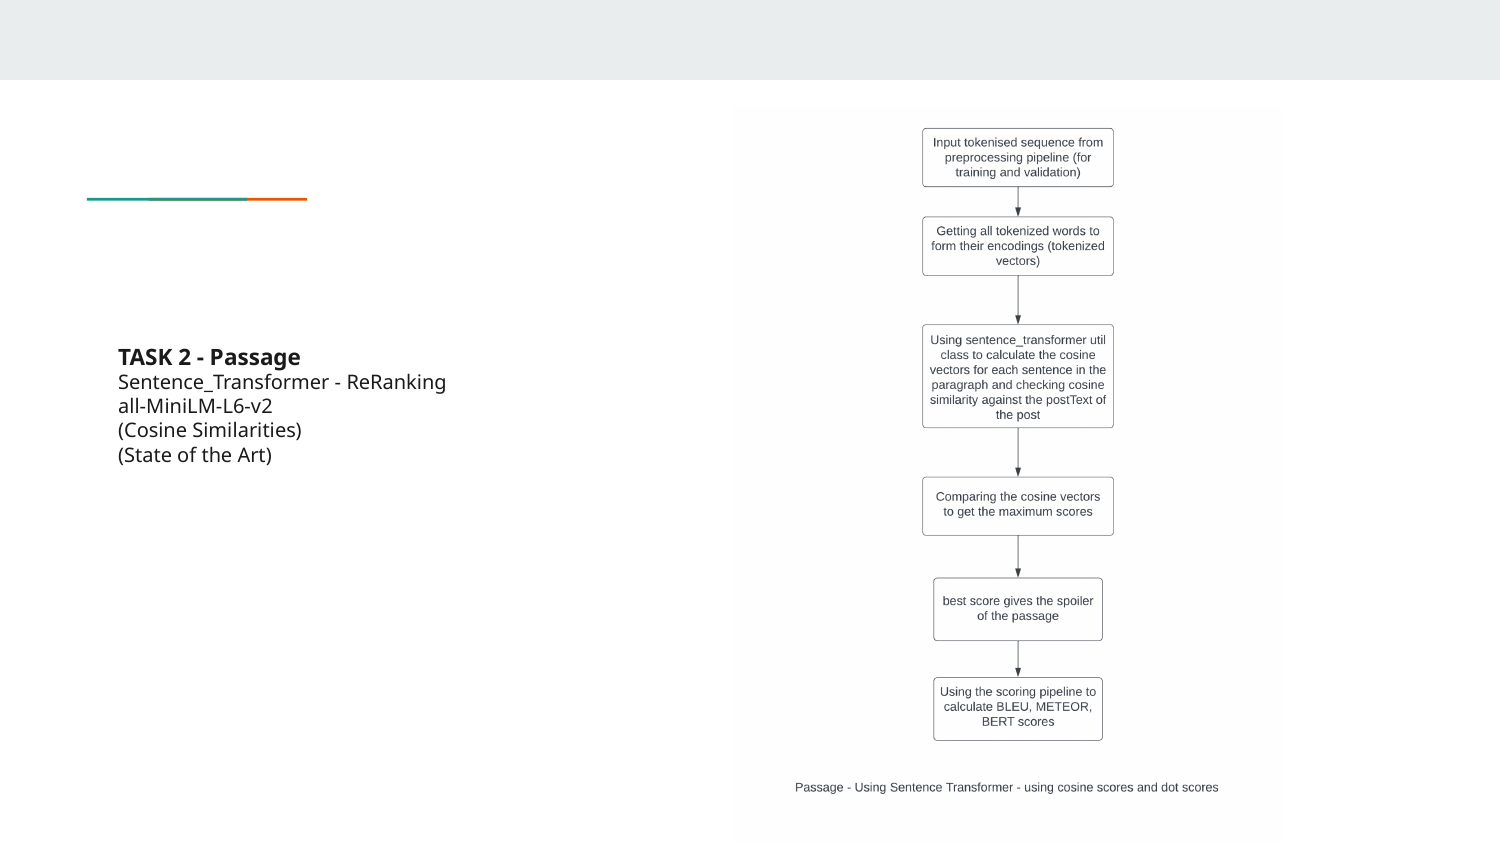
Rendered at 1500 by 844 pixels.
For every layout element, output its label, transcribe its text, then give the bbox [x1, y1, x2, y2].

picture [732, 106, 1282, 844]
title TASK 2 - Passage Sentence_Transformer - ReRanking all-MiniLM-L6-v2 (Cosine Similarities) (State of the Art) [103, 327, 727, 482]
